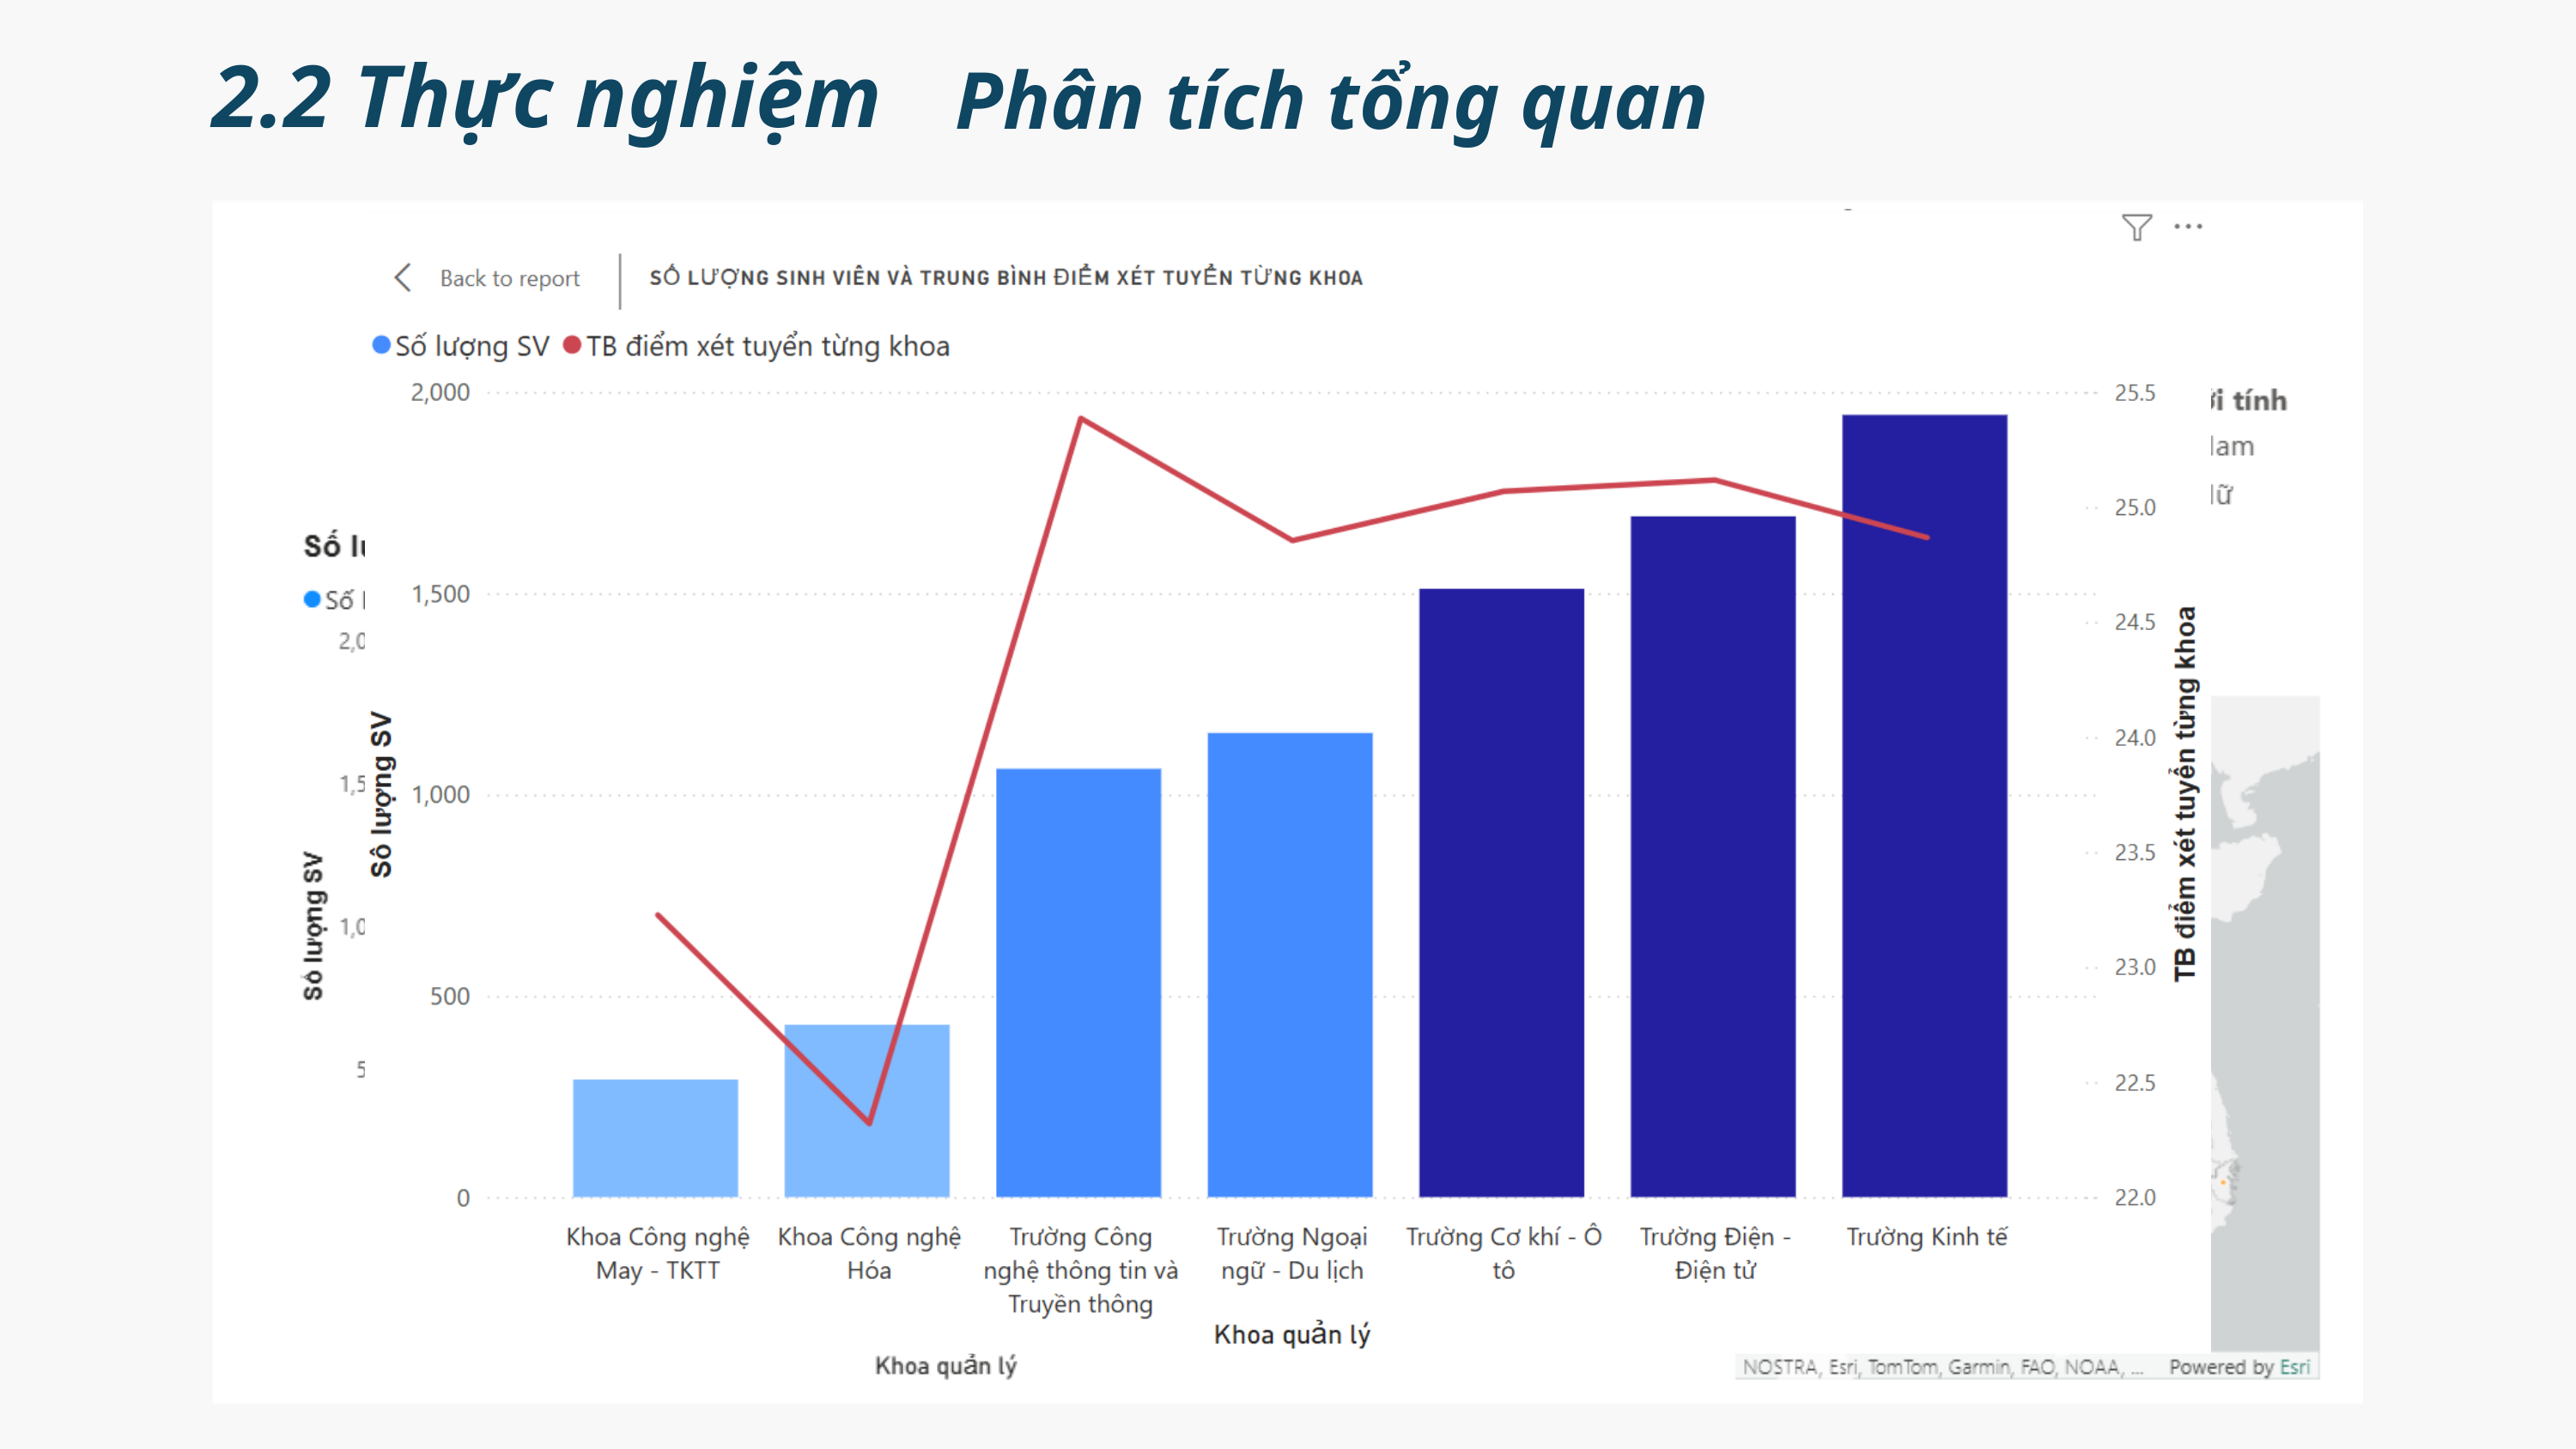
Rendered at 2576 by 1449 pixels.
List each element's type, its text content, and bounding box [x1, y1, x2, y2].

text_box 2.2 Thực nghiệm [212, 24, 955, 145]
picture [364, 210, 2212, 1355]
text_box Phân tích tổng quan [955, 24, 1795, 145]
text_box [212, 199, 2364, 1404]
